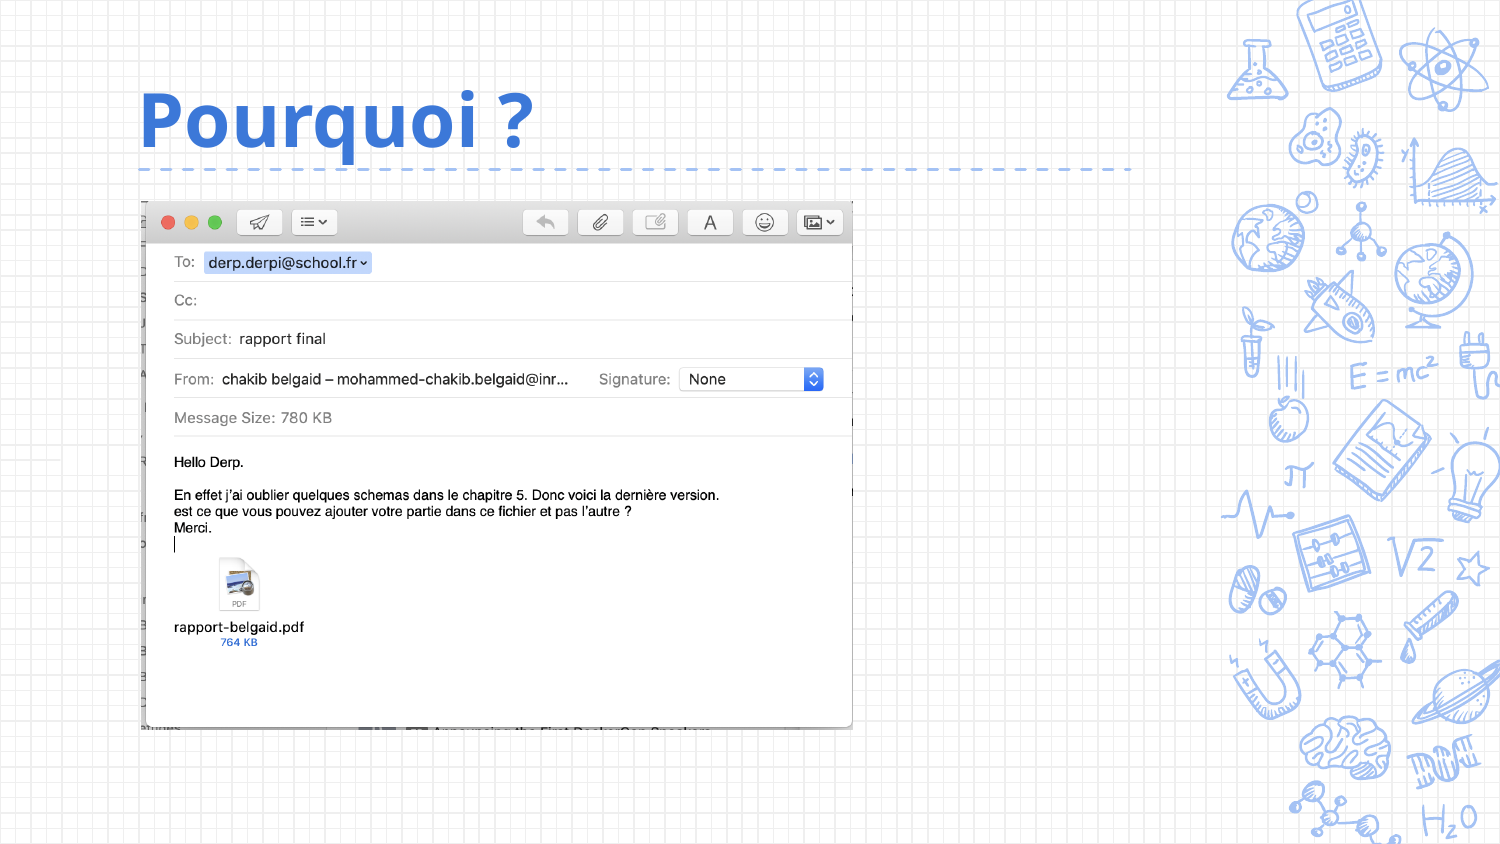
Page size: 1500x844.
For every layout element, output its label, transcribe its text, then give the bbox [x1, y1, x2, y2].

picture [140, 201, 854, 730]
title Pourquoi ? [122, 36, 1130, 178]
